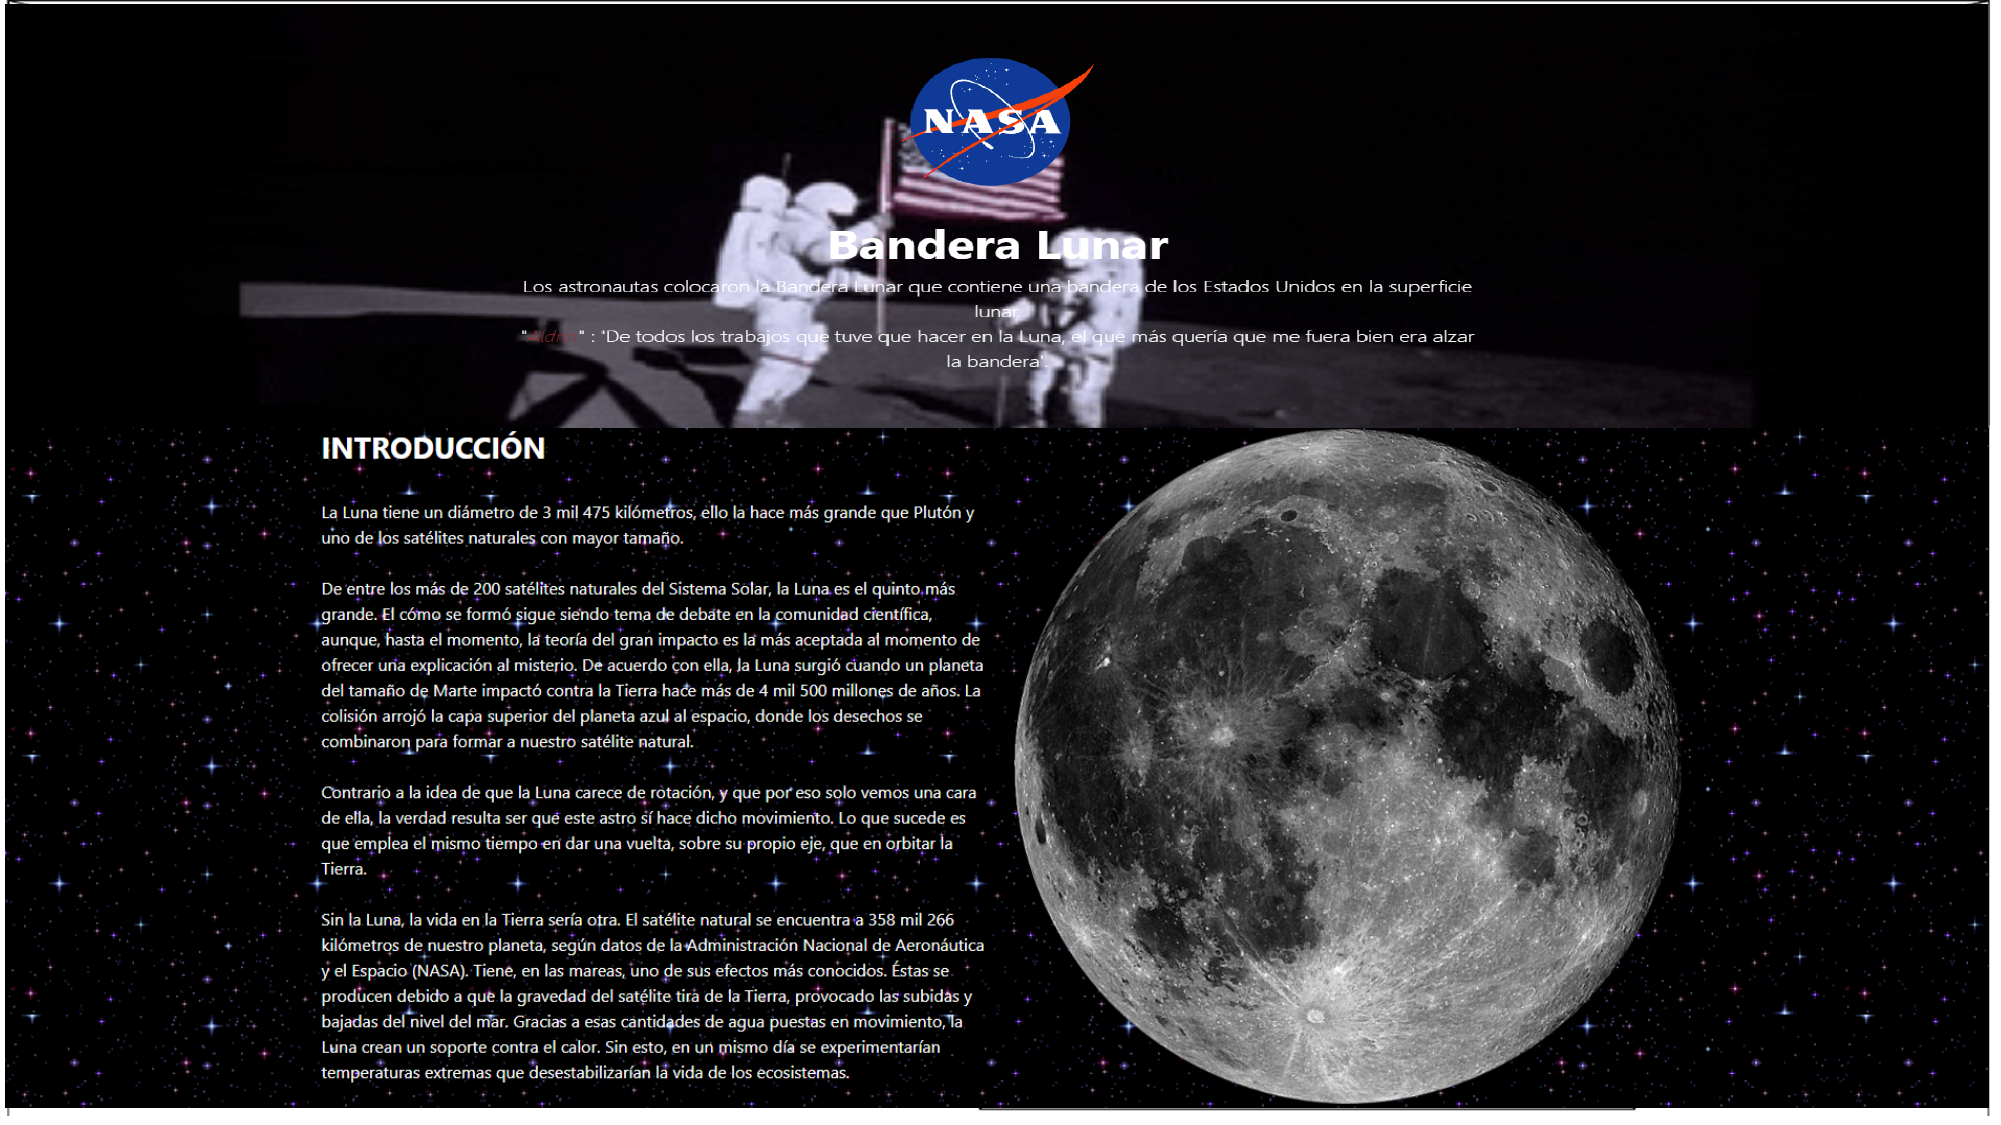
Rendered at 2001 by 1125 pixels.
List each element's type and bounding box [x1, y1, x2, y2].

picture [5, 428, 1989, 1108]
text_box [0, 0, 2000, 1116]
